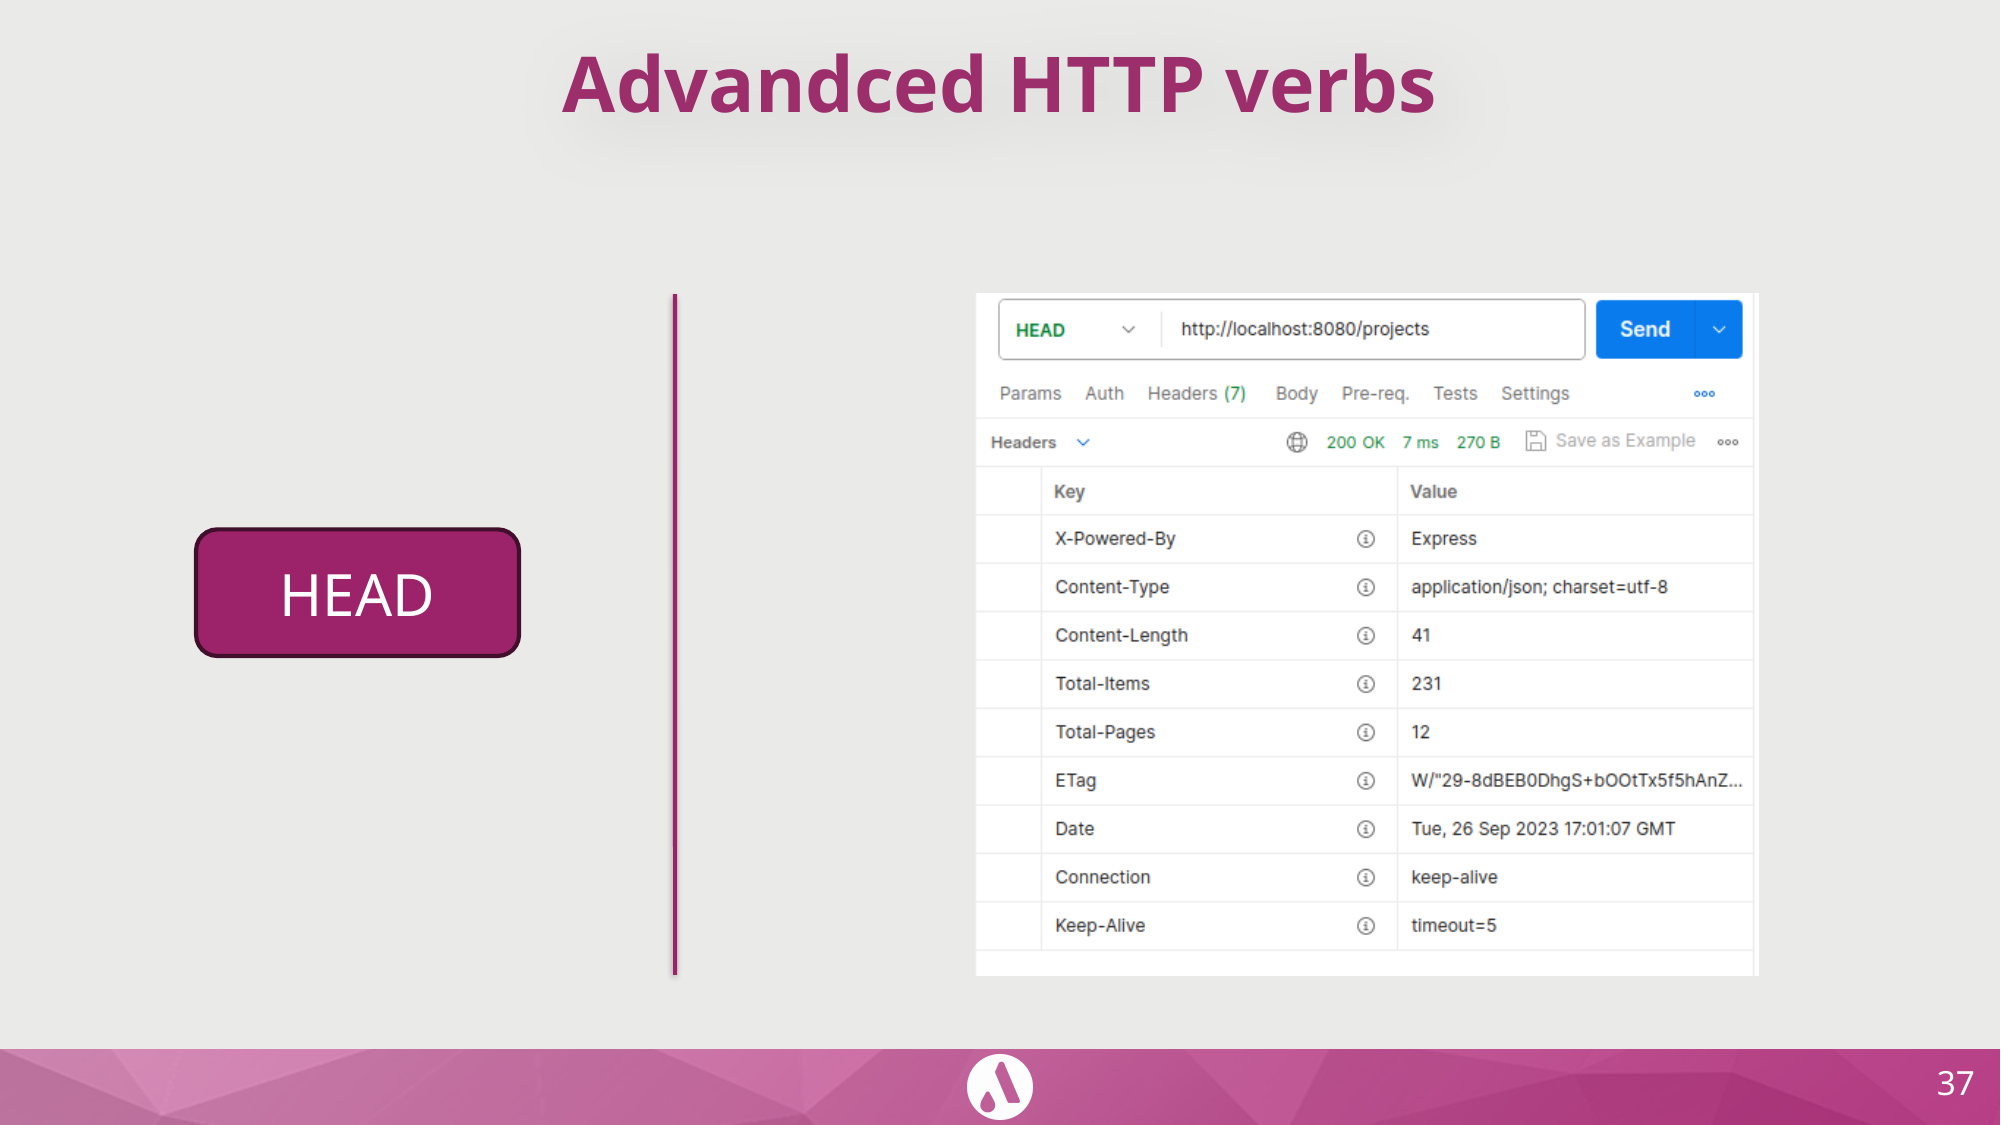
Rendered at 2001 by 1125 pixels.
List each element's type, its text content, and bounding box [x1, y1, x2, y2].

title Advandced HTTP verbs [157, 35, 1843, 148]
picture [975, 293, 1760, 977]
slide_number ‹#› [1539, 1054, 1990, 1115]
picture [0, 1049, 2000, 1125]
text_box HEAD [196, 529, 520, 656]
